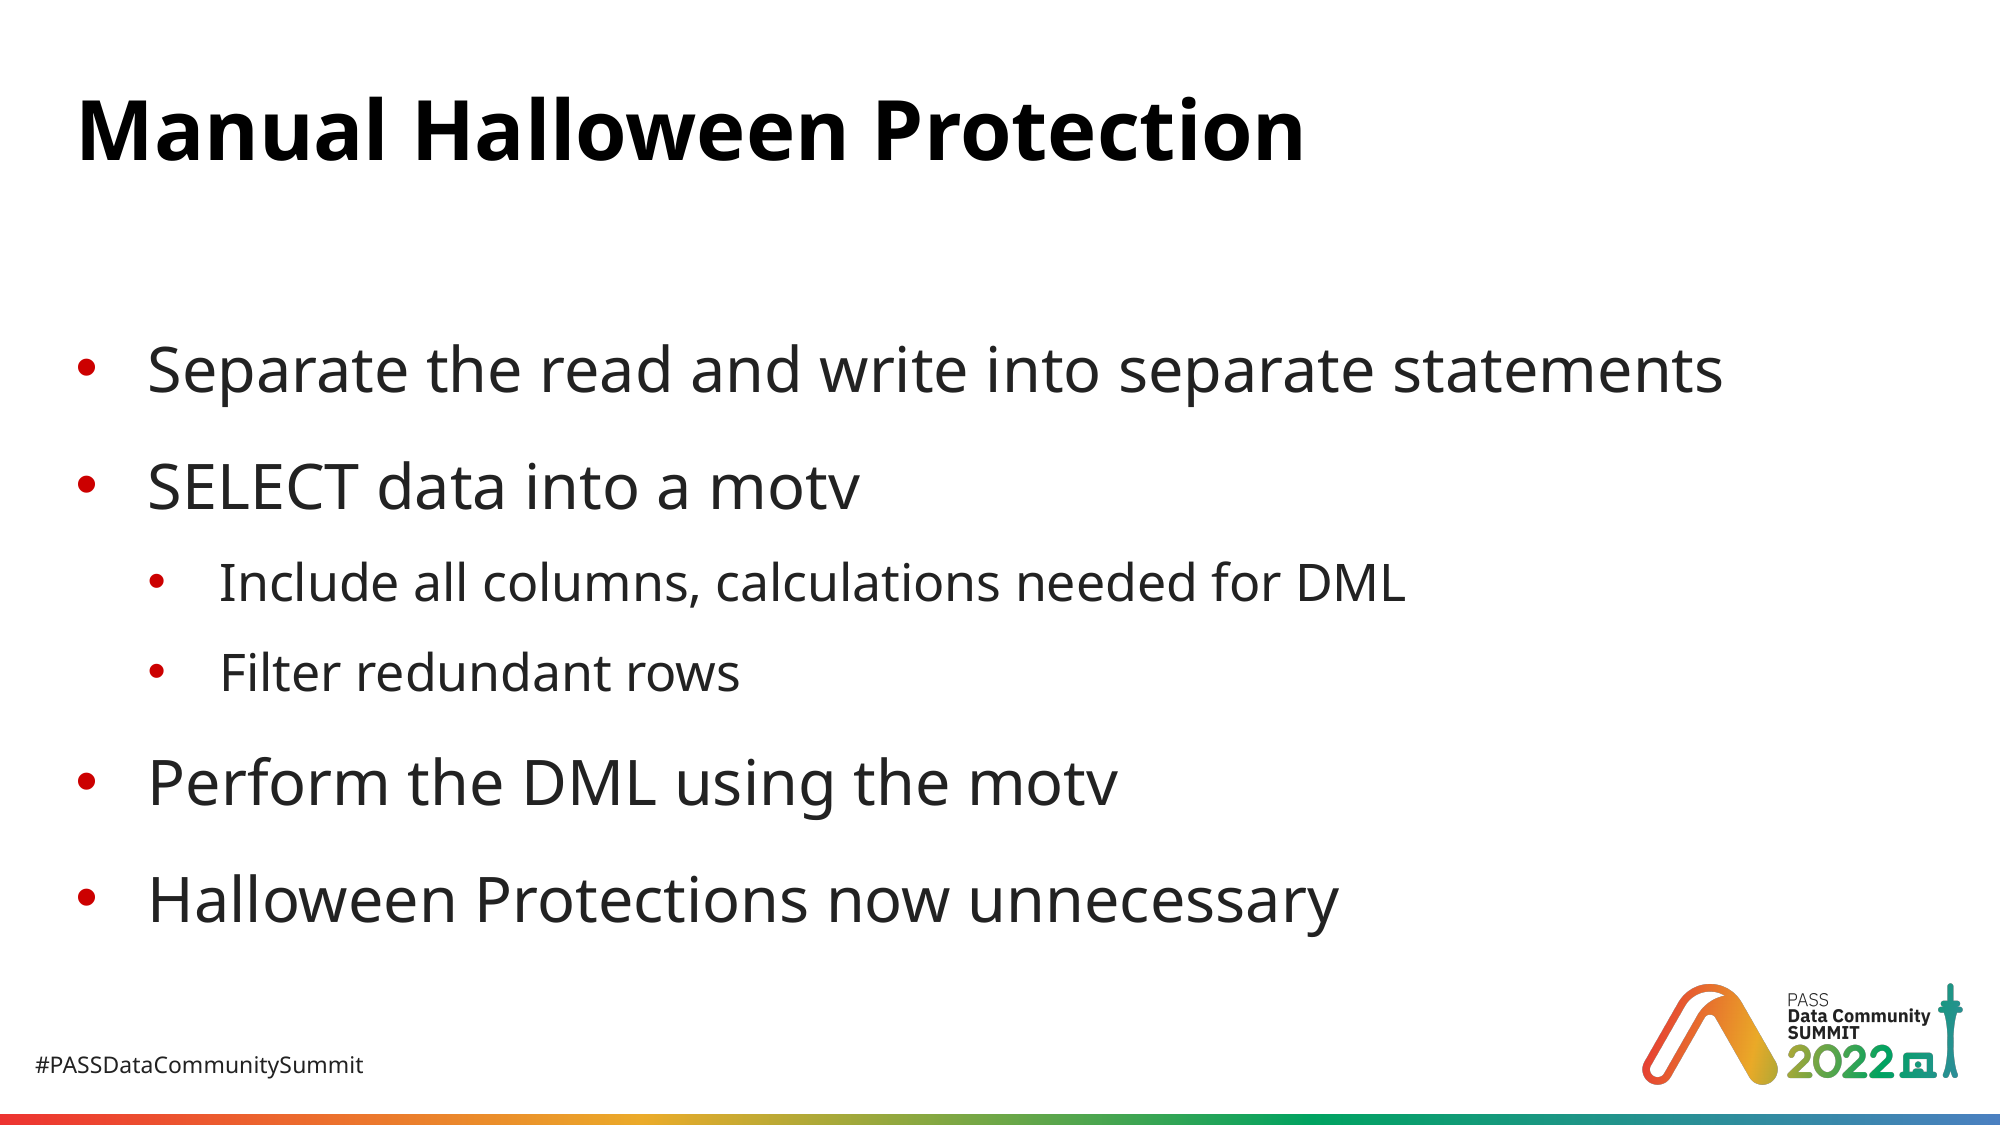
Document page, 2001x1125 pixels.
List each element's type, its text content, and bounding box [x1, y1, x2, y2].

title Manual Halloween Protection [60, 80, 1606, 299]
list Separate the read and write into separate statements SELECT data into a motv Include all columns, calculations needed for DML Filter redundant rows Perform the DML using the motv Halloween Protections now unnecessary [60, 299, 1786, 1014]
picture [1642, 983, 1963, 1085]
picture [0, 1114, 2000, 1125]
